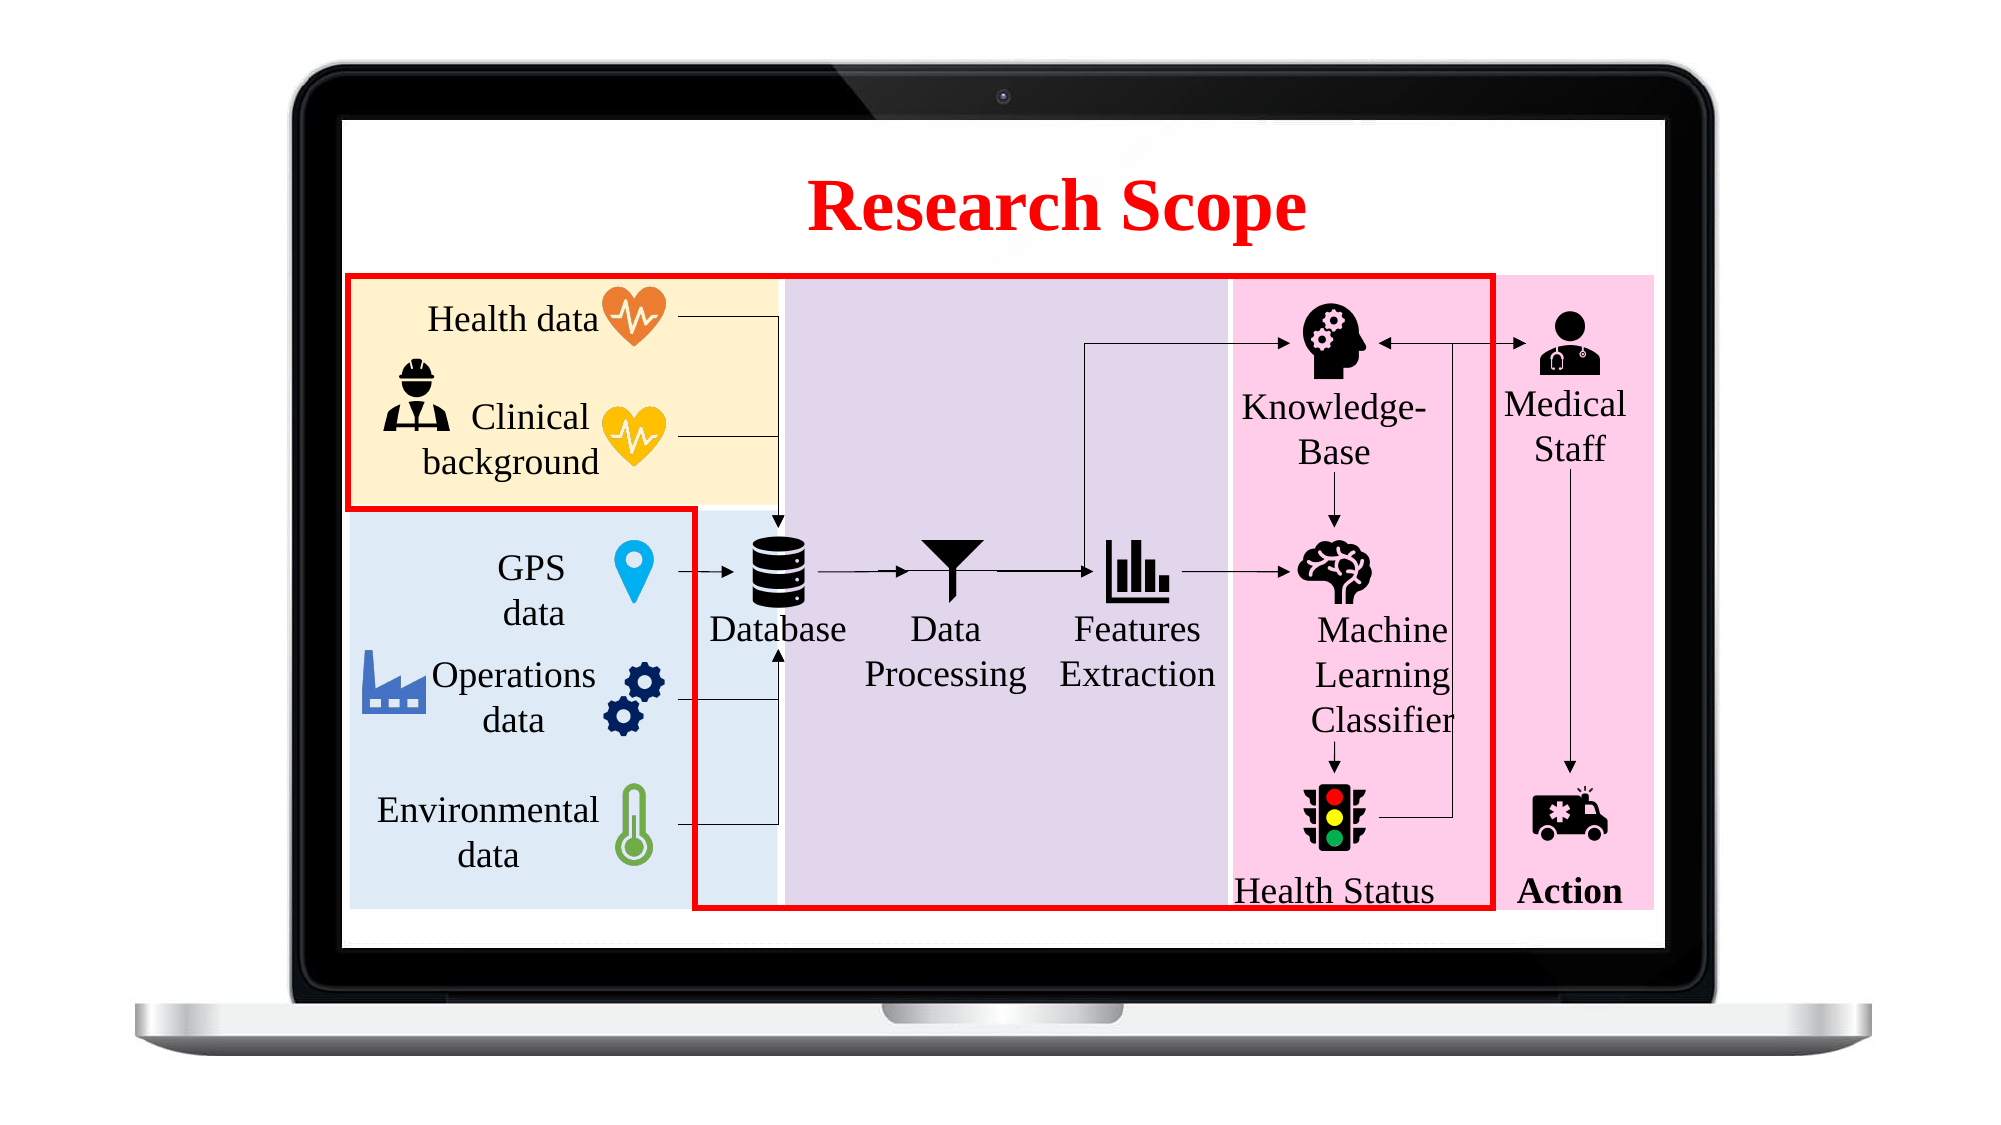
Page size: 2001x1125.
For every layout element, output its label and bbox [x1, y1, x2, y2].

text_box [1378, 343, 1526, 818]
text_box [678, 649, 779, 825]
text_box [678, 316, 779, 528]
text_box [1290, 773, 1379, 862]
text_box [877, 343, 1291, 571]
picture [64, 0, 1936, 1125]
